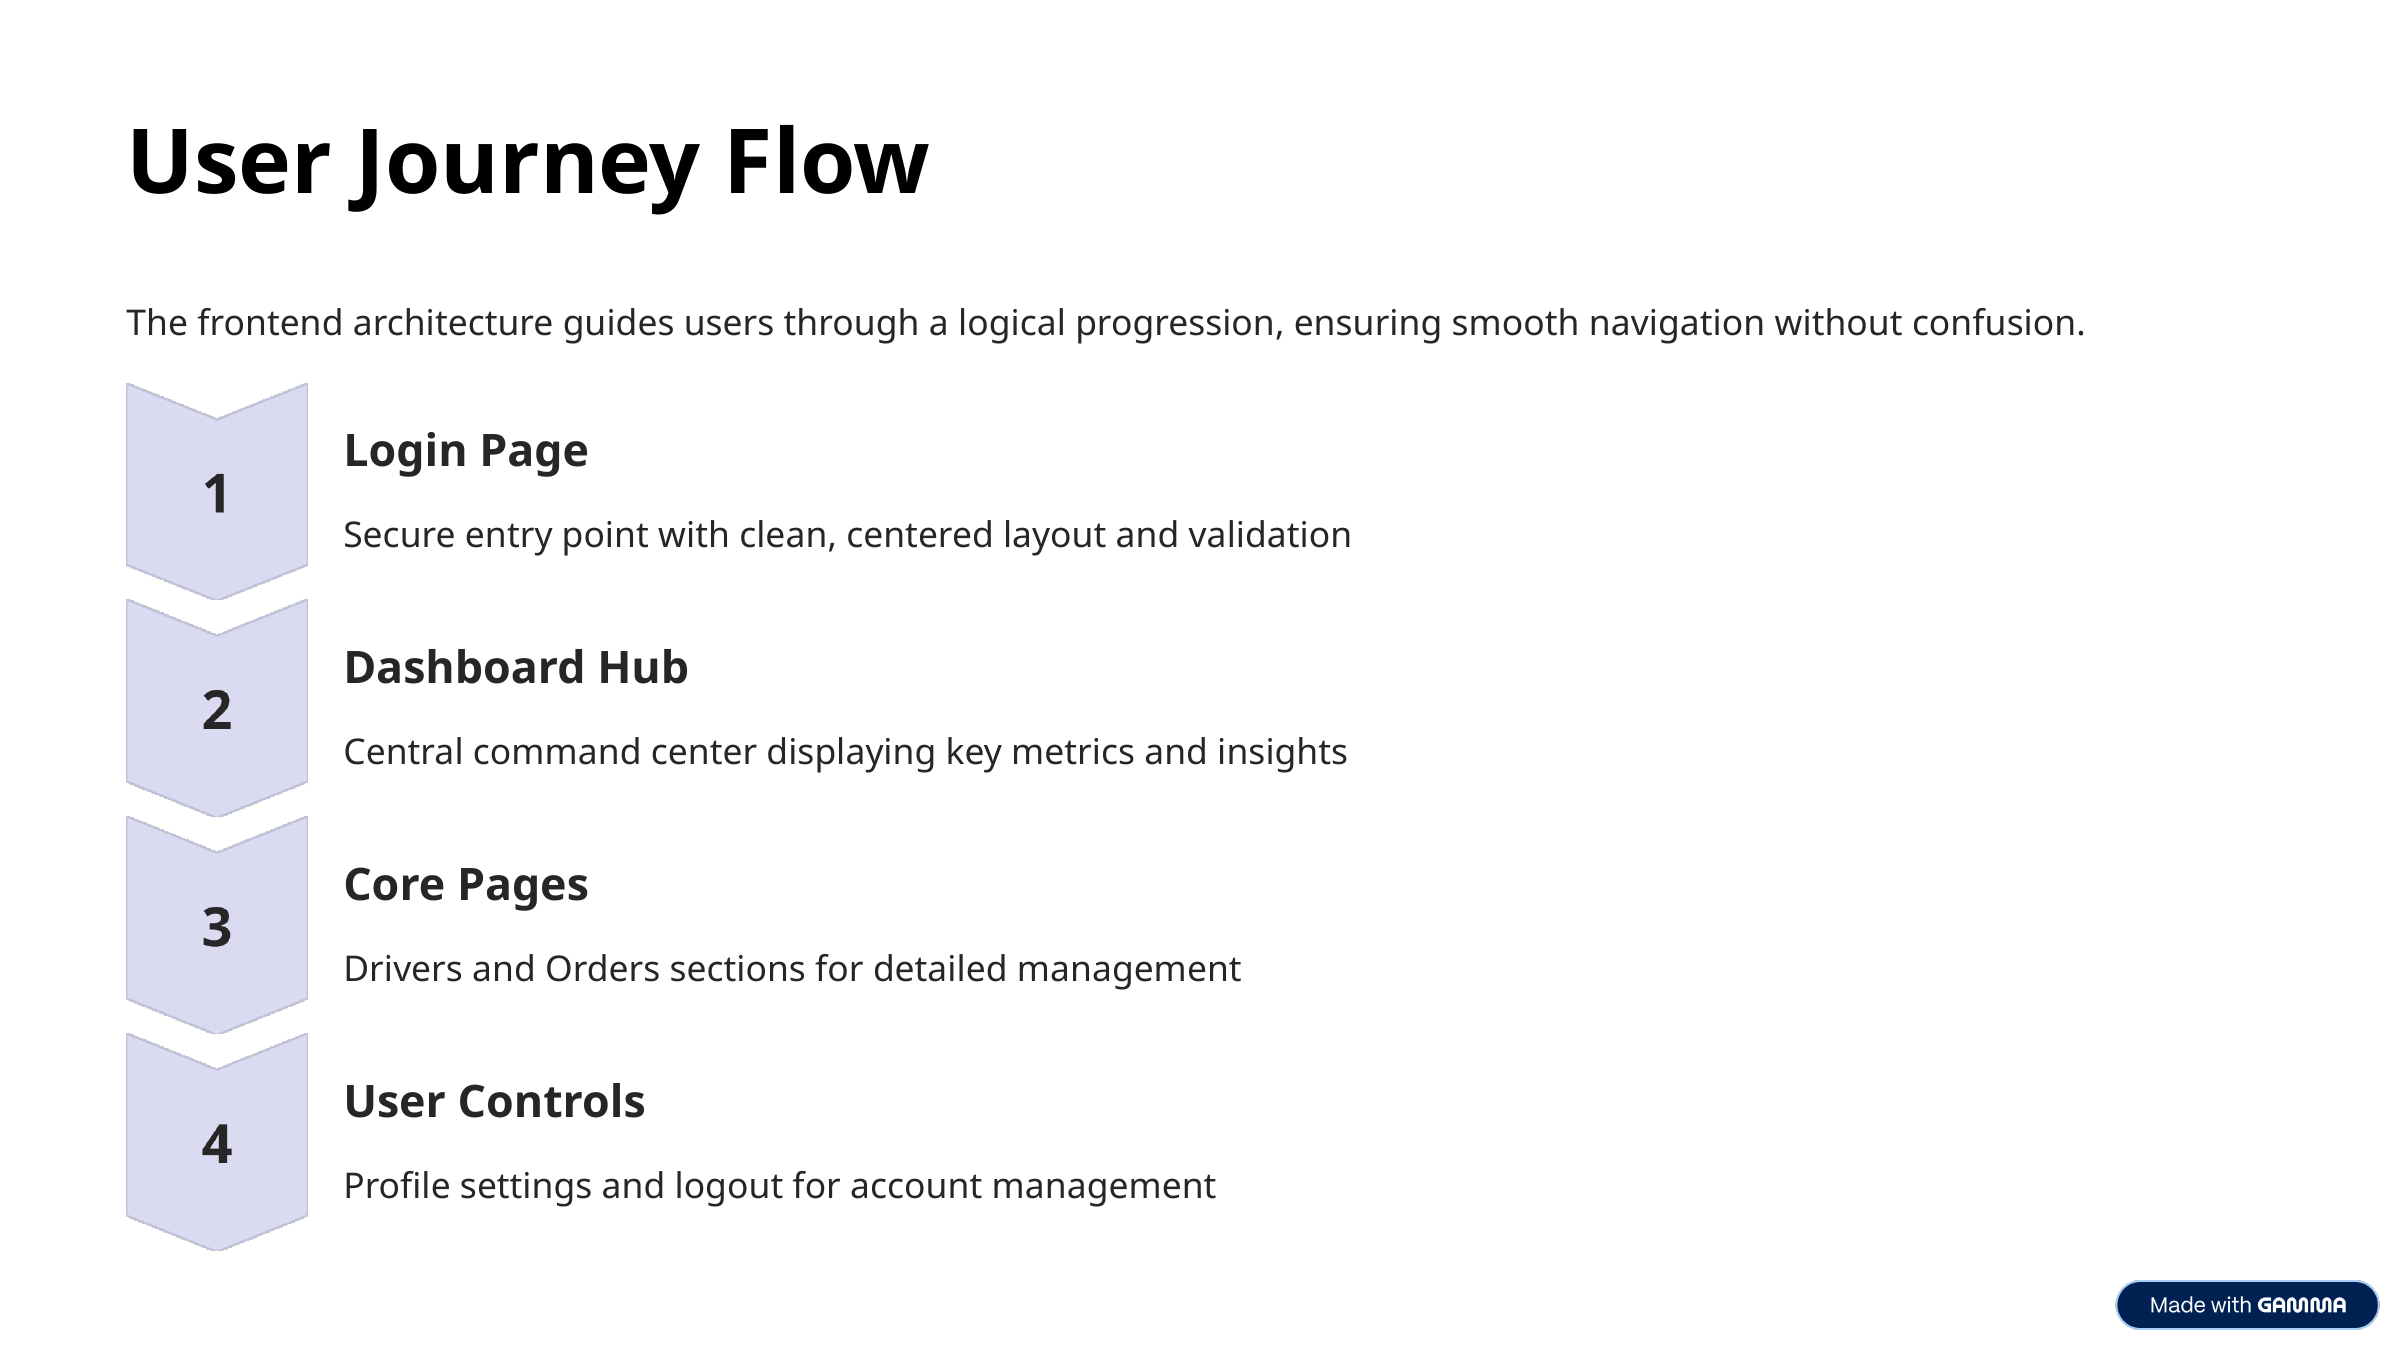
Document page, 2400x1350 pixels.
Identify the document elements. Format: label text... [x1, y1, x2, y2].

text_box The frontend architecture guides users through a logical progression, ensuring smooth navigation without confusion. [126, 284, 2274, 343]
picture [126, 383, 308, 1251]
text_box Dashboard Hub [343, 636, 795, 693]
text_box Drivers and Orders sections for detailed management [343, 931, 2274, 989]
text_box Profile settings and logout for account management [343, 1147, 2274, 1206]
text_box Login Page [343, 419, 795, 476]
text_box Central command center displaying key metrics and insights [343, 714, 2274, 773]
text_box User Journey Flow [126, 99, 1030, 213]
text_box Secure entry point with clean, centered layout and validation [343, 497, 2274, 556]
text_box Core Pages [343, 852, 795, 910]
text_box User Controls [343, 1069, 795, 1127]
picture [2106, 1271, 2389, 1339]
